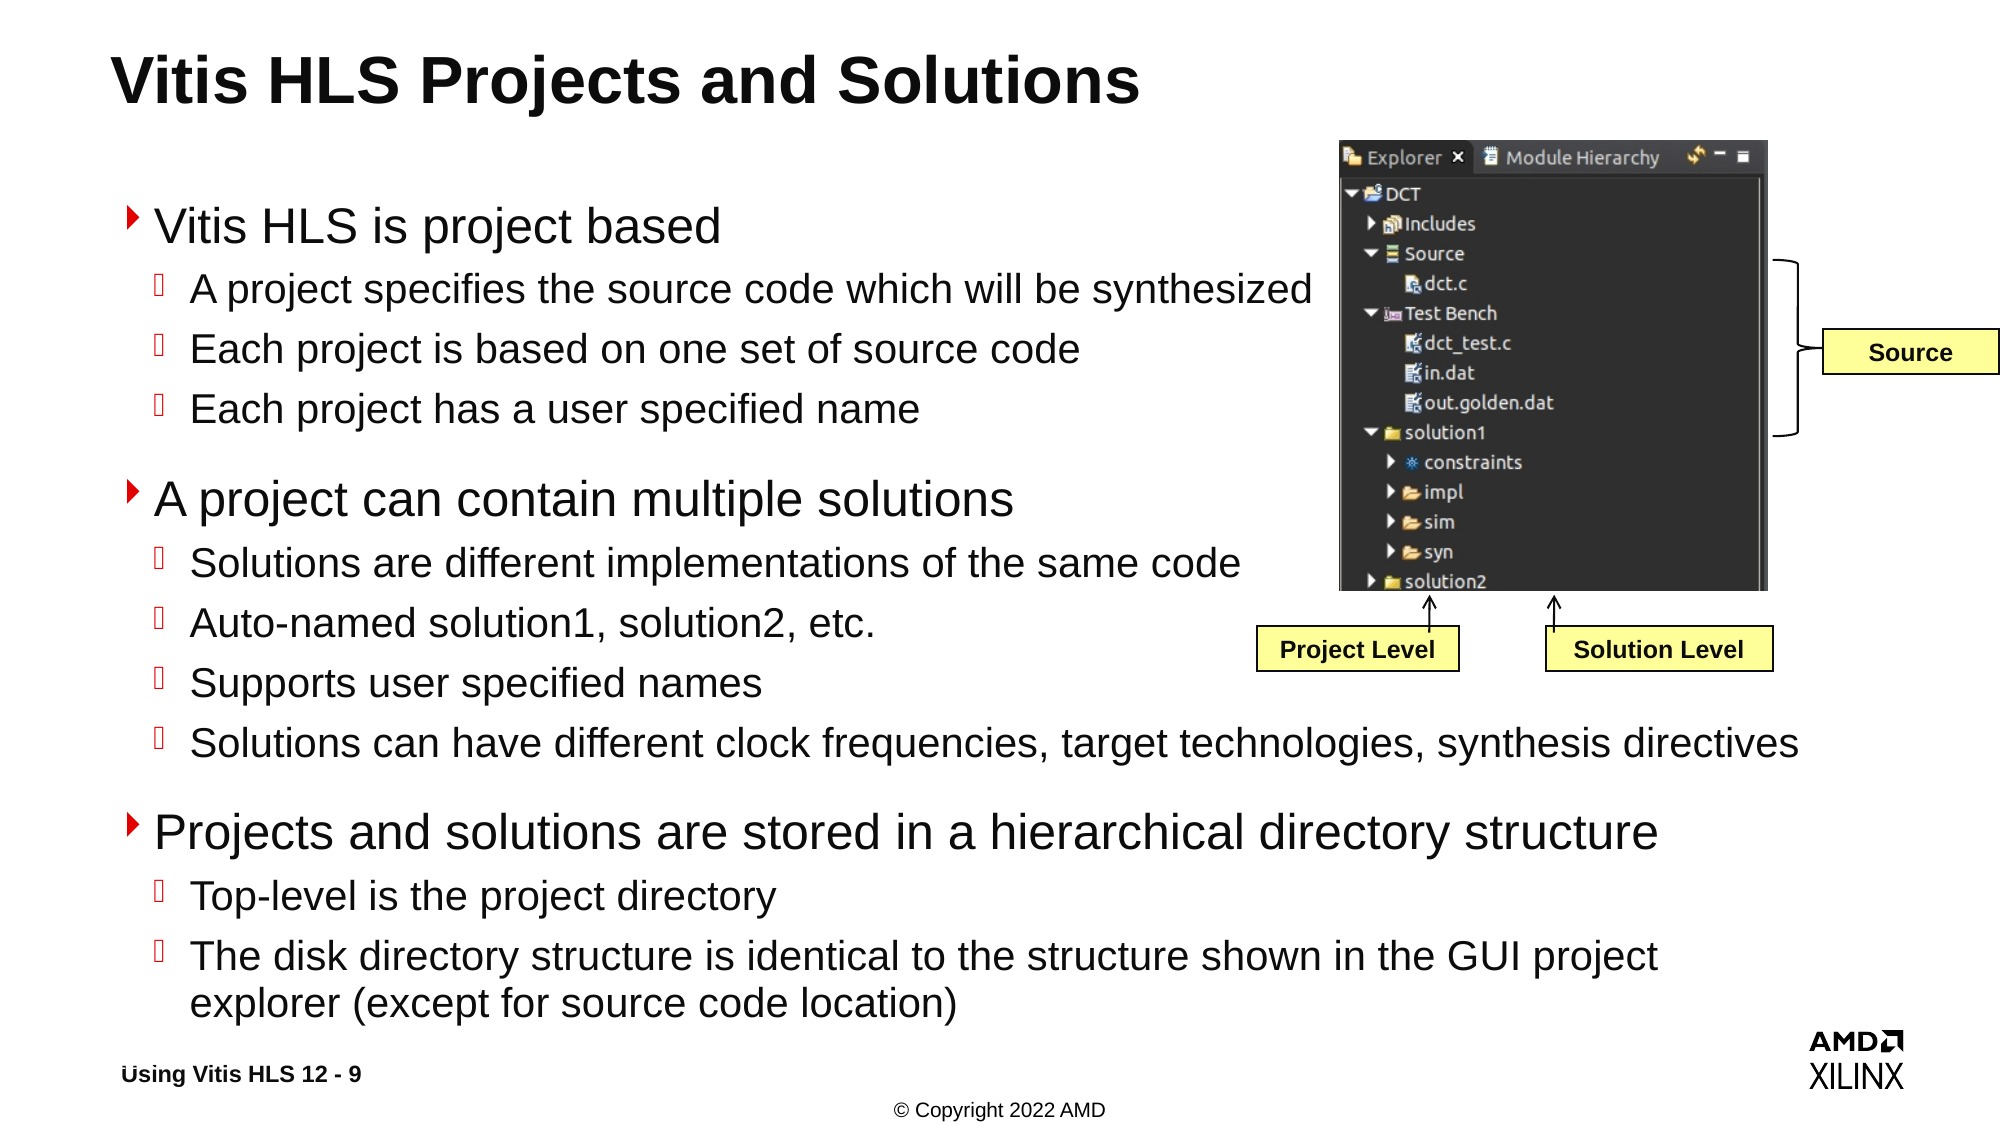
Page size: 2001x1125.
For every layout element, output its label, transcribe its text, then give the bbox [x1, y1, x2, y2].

text_box Source [1822, 328, 2000, 375]
text_box 12- 9 [100, 1041, 284, 1082]
text_box Project Level [1256, 625, 1460, 672]
list Vitis HLS is project based A project specifies the source code which will be synthesized Each project is based on one set of source code Each project has a user specified name A project can contain multiple solutions Solutions are different implementations of the same code Auto-named solution1, solution2, etc. Supports user specified names Solutions can have different clock frequencies, target technologies, synthesis directives Projects and solutions are stored in a hierarchical directory structure Top-level is the project directory The disk directory structure is identical to the structure shown in the GUI project explorer (except for source code location) [100, 185, 1826, 967]
text_box Solution Level [1545, 625, 1774, 672]
text_box [1772, 258, 1822, 438]
picture [1339, 140, 1768, 591]
picture [1809, 1030, 1904, 1089]
slide_number Using Vitis HLS 12 - 9 [106, 1042, 485, 1103]
title Vitis HLS Projects and Solutions [95, 38, 1905, 199]
